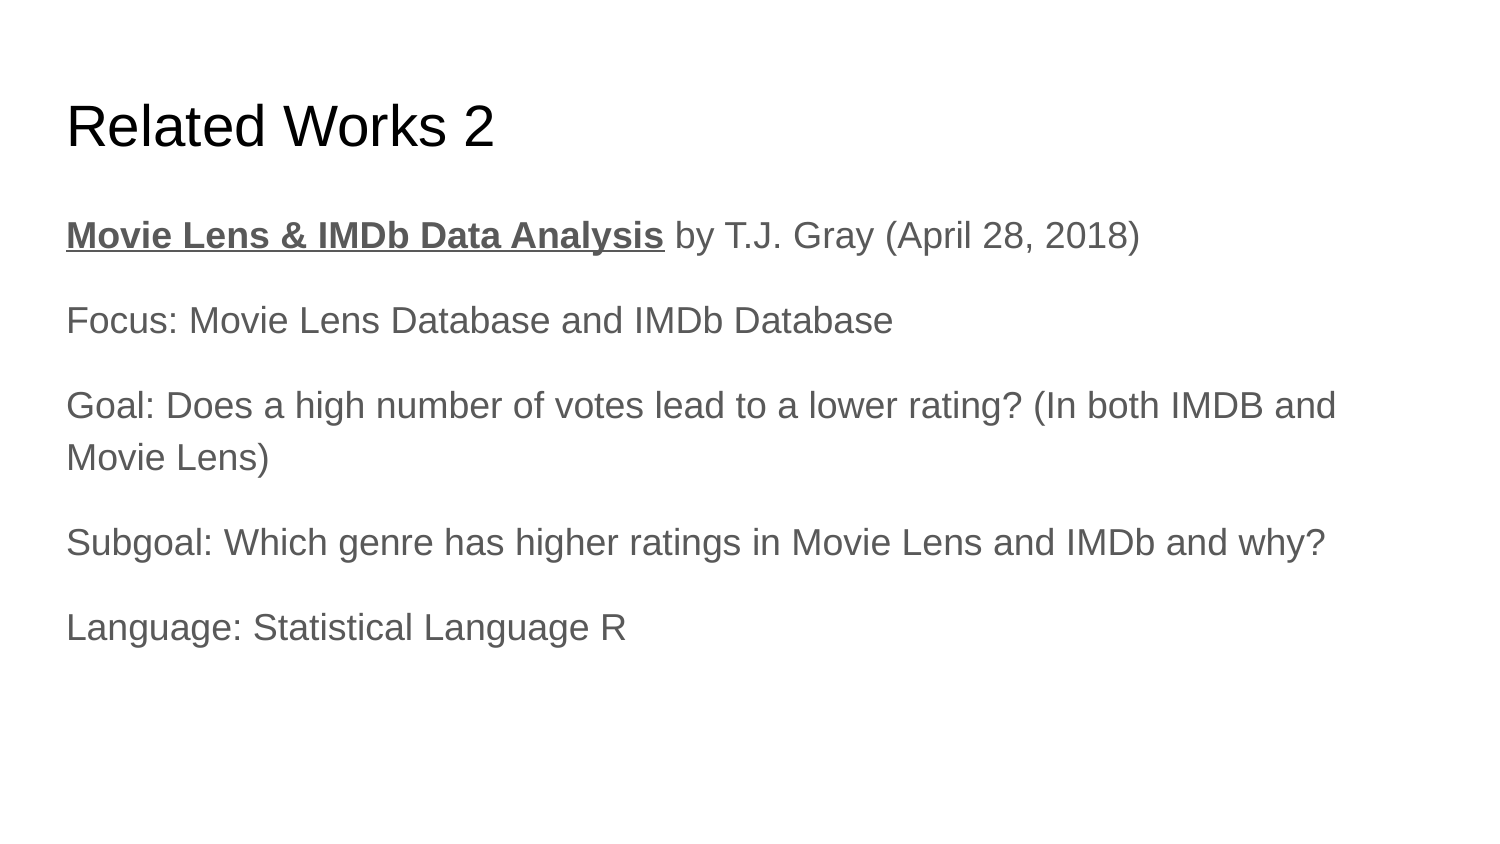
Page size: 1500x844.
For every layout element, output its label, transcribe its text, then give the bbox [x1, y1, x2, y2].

title Related Works 2 [51, 72, 1449, 167]
list Movie Lens & IMDb Data Analysis by T.J. Gray (April 28, 2018) Focus: Movie Lens Database and IMDb Database Goal: Does a high number of votes lead to a lower rating? (In both IMDB and Movie Lens) Subgoal: Which genre has higher ratings in Movie Lens and IMDb and why? Language: Statistical Language R [51, 189, 1449, 750]
